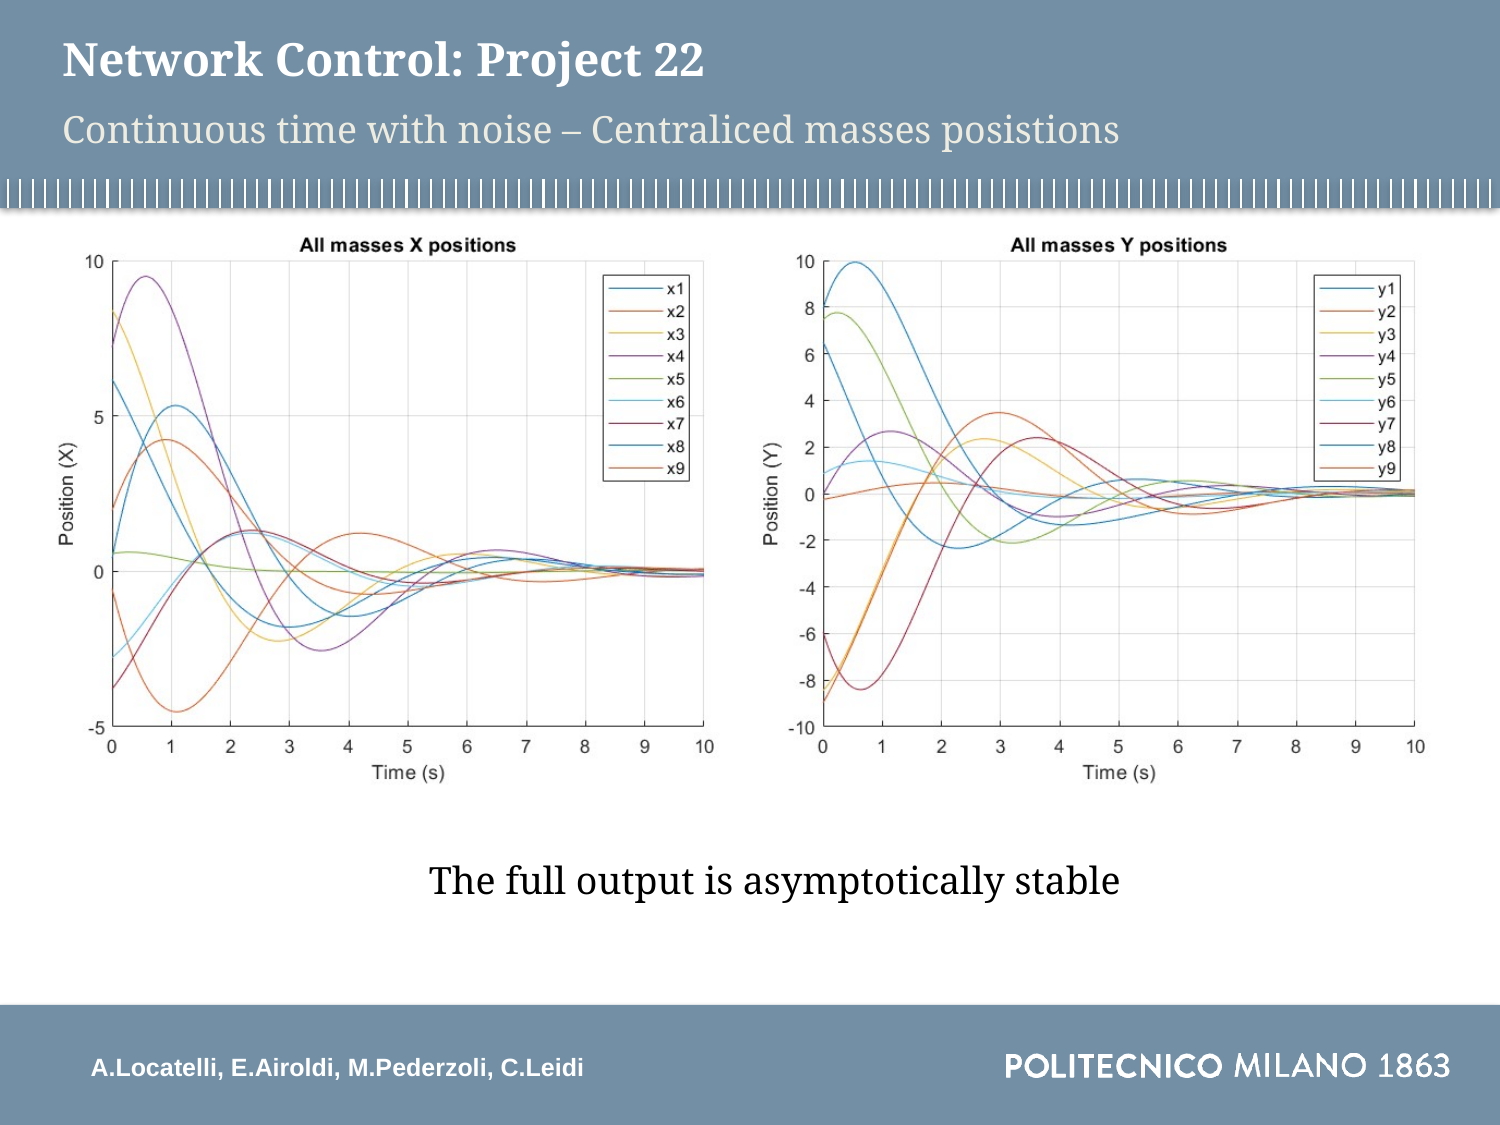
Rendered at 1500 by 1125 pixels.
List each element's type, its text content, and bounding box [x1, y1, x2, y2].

text_box The full output is asymptotically stable [414, 849, 1137, 909]
picture [12, 218, 1487, 791]
title Network Control: Project 22 [47, 22, 1455, 161]
text_box Continuous time with noise – Centraliced masses posistions [47, 98, 1222, 159]
picture [999, 1041, 1456, 1089]
